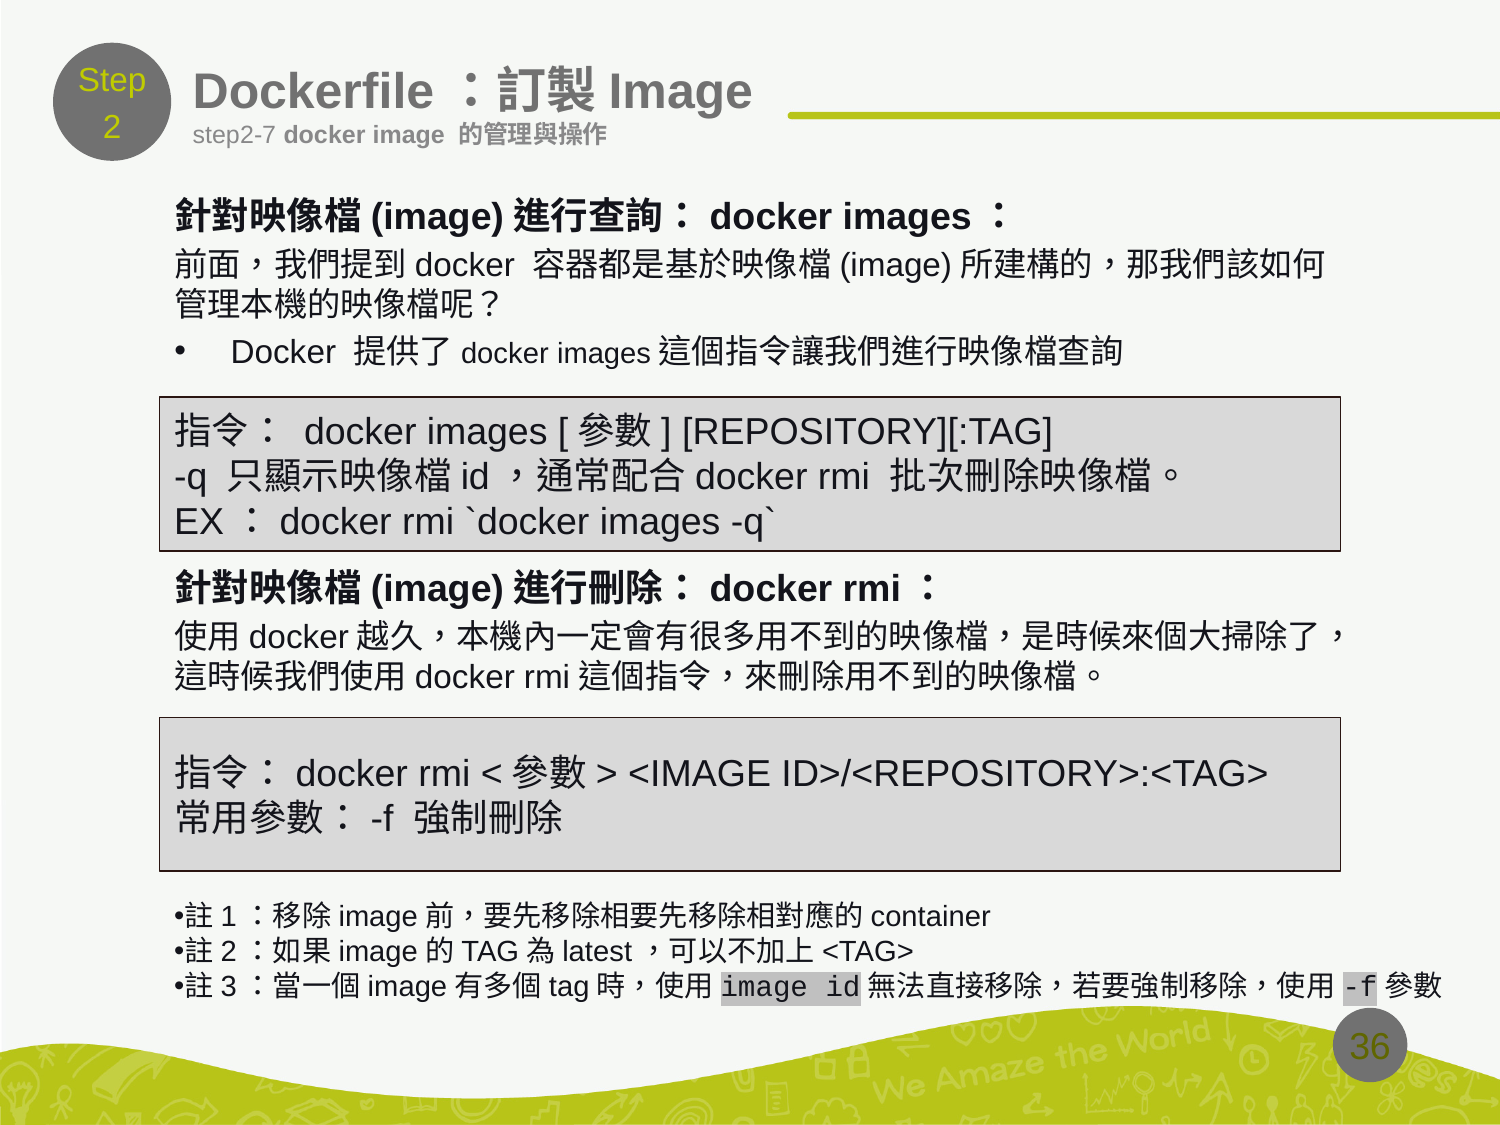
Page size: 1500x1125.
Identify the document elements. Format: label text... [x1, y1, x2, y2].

text_box 指令： docker images [參數] [REPOSITORY][:TAG] -q 只顯示映像檔id，通常配合docker rmi 批次刪除映像檔。 EX：docker rmi `docker images -q` [157, 395, 1343, 553]
picture [0, 0, 1500, 1125]
text_box 註1：移除image前，要先移除相要先移除相對應的container 註2：如果image的TAG為latest，可以不加上<TAG> 註3：當一個image有多個tag時，使用image id無法直接移除，若要強制移除，使用-f參數 [159, 890, 1500, 1010]
title Dockerfile：訂製Image [192, 70, 786, 107]
list step2-7 docker image 的管理與操作 [192, 116, 786, 150]
list 針對映像檔(image)進行查詢：docker images： 前面，我們提到docker 容器都是基於映像檔(image)所建構的，那我們該如何管理本機的映像檔呢？ Docker 提供了docker images這個指令讓我們進行映像檔查詢 針對映像檔(image)進行刪除：docker rmi： 使用docker越久，本機內一定會有很多用不到的映像檔，是時候來個大掃除了，這時候我們使用docker rmi這個指令，來刪除用不到的映像檔。 [159, 184, 1365, 882]
slide_number 36 [1328, 1015, 1412, 1075]
list Step 2 [64, 54, 160, 149]
text_box 指令：docker rmi <參數> <IMAGE ID>/<REPOSITORY>:<TAG> 常用參數：-f 強制刪除 [157, 715, 1343, 873]
